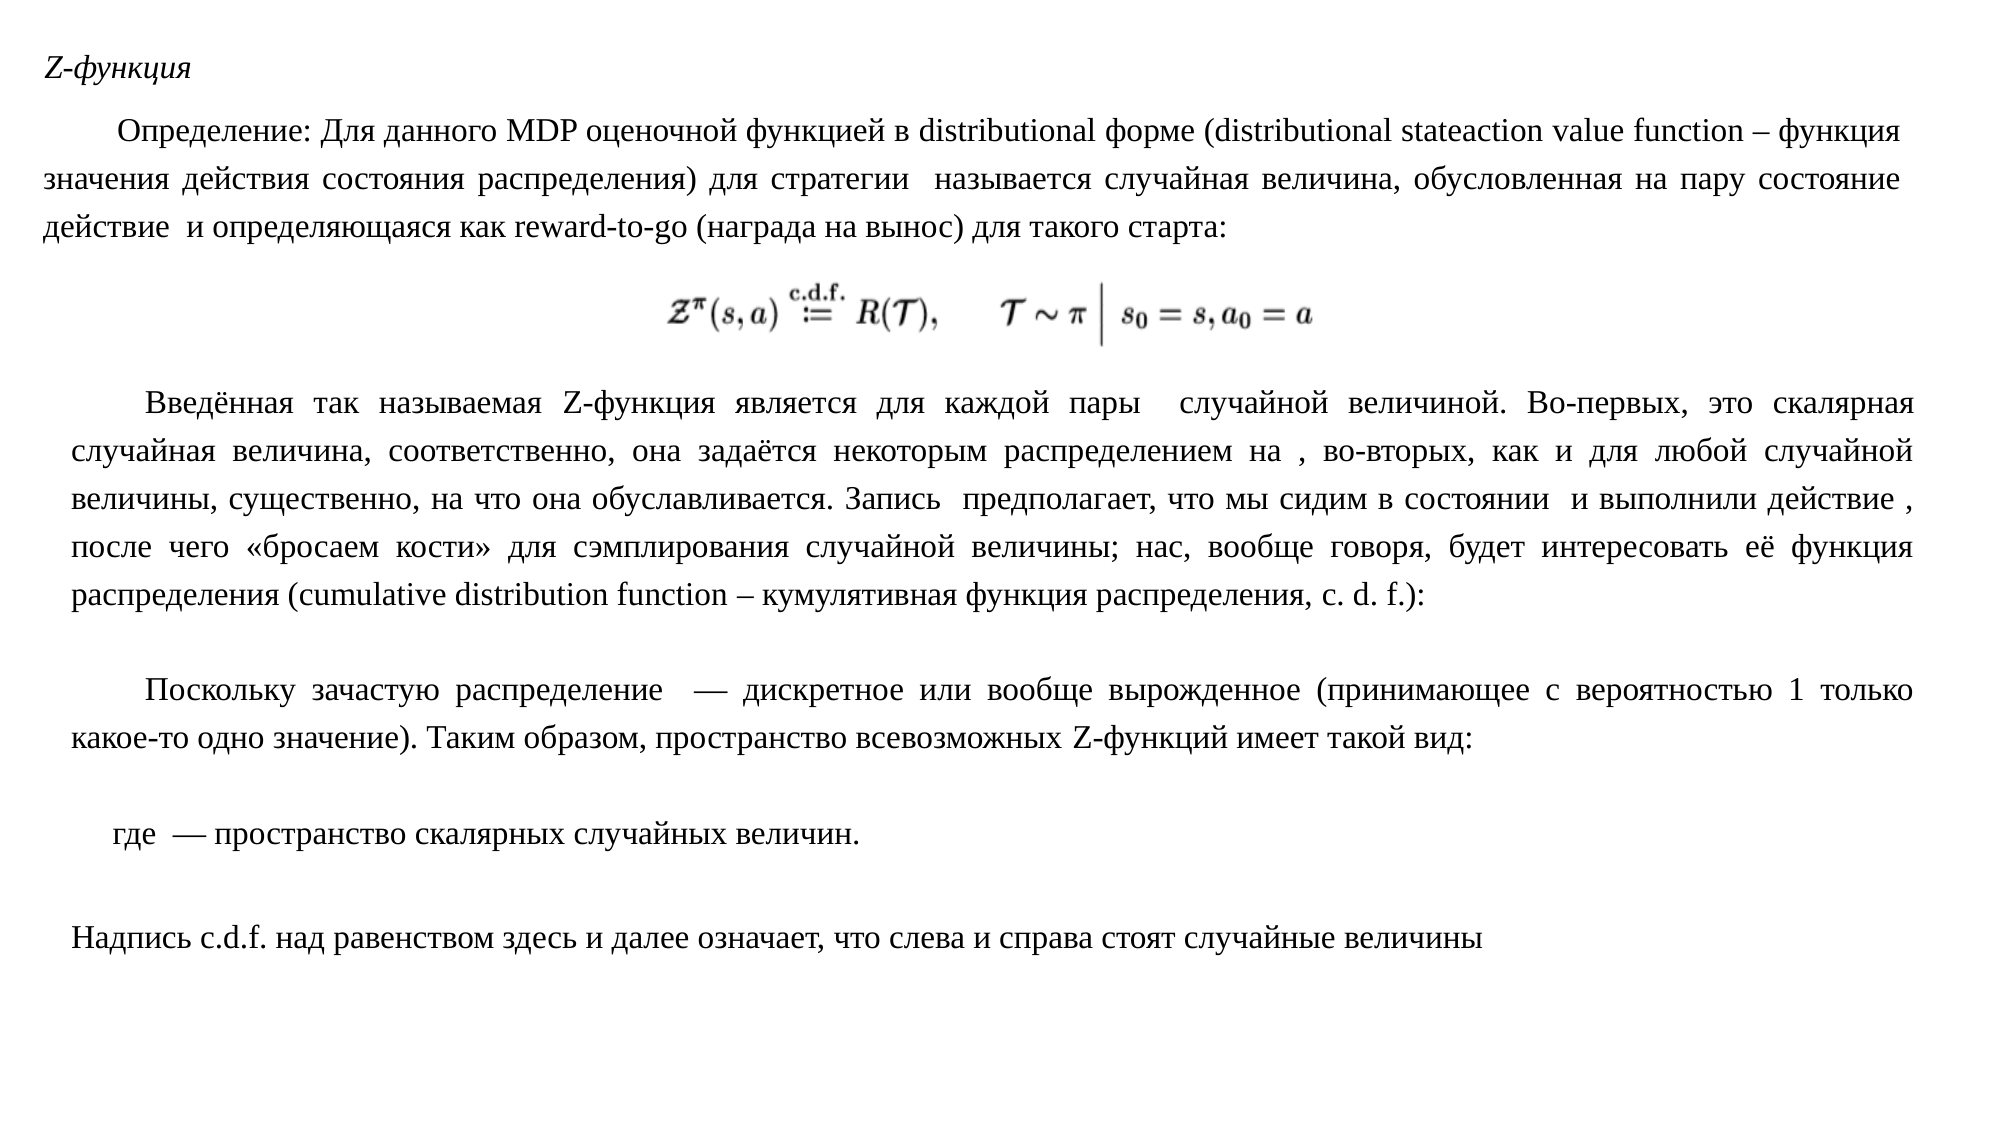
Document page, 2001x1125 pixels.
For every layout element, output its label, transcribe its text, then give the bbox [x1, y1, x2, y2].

picture [655, 272, 1333, 347]
text_box Z-функция [29, 37, 208, 93]
text_box Надпись c.d.f. над равенством здесь и далее означает, что слева и справа стоят случайные величины [56, 908, 1524, 963]
